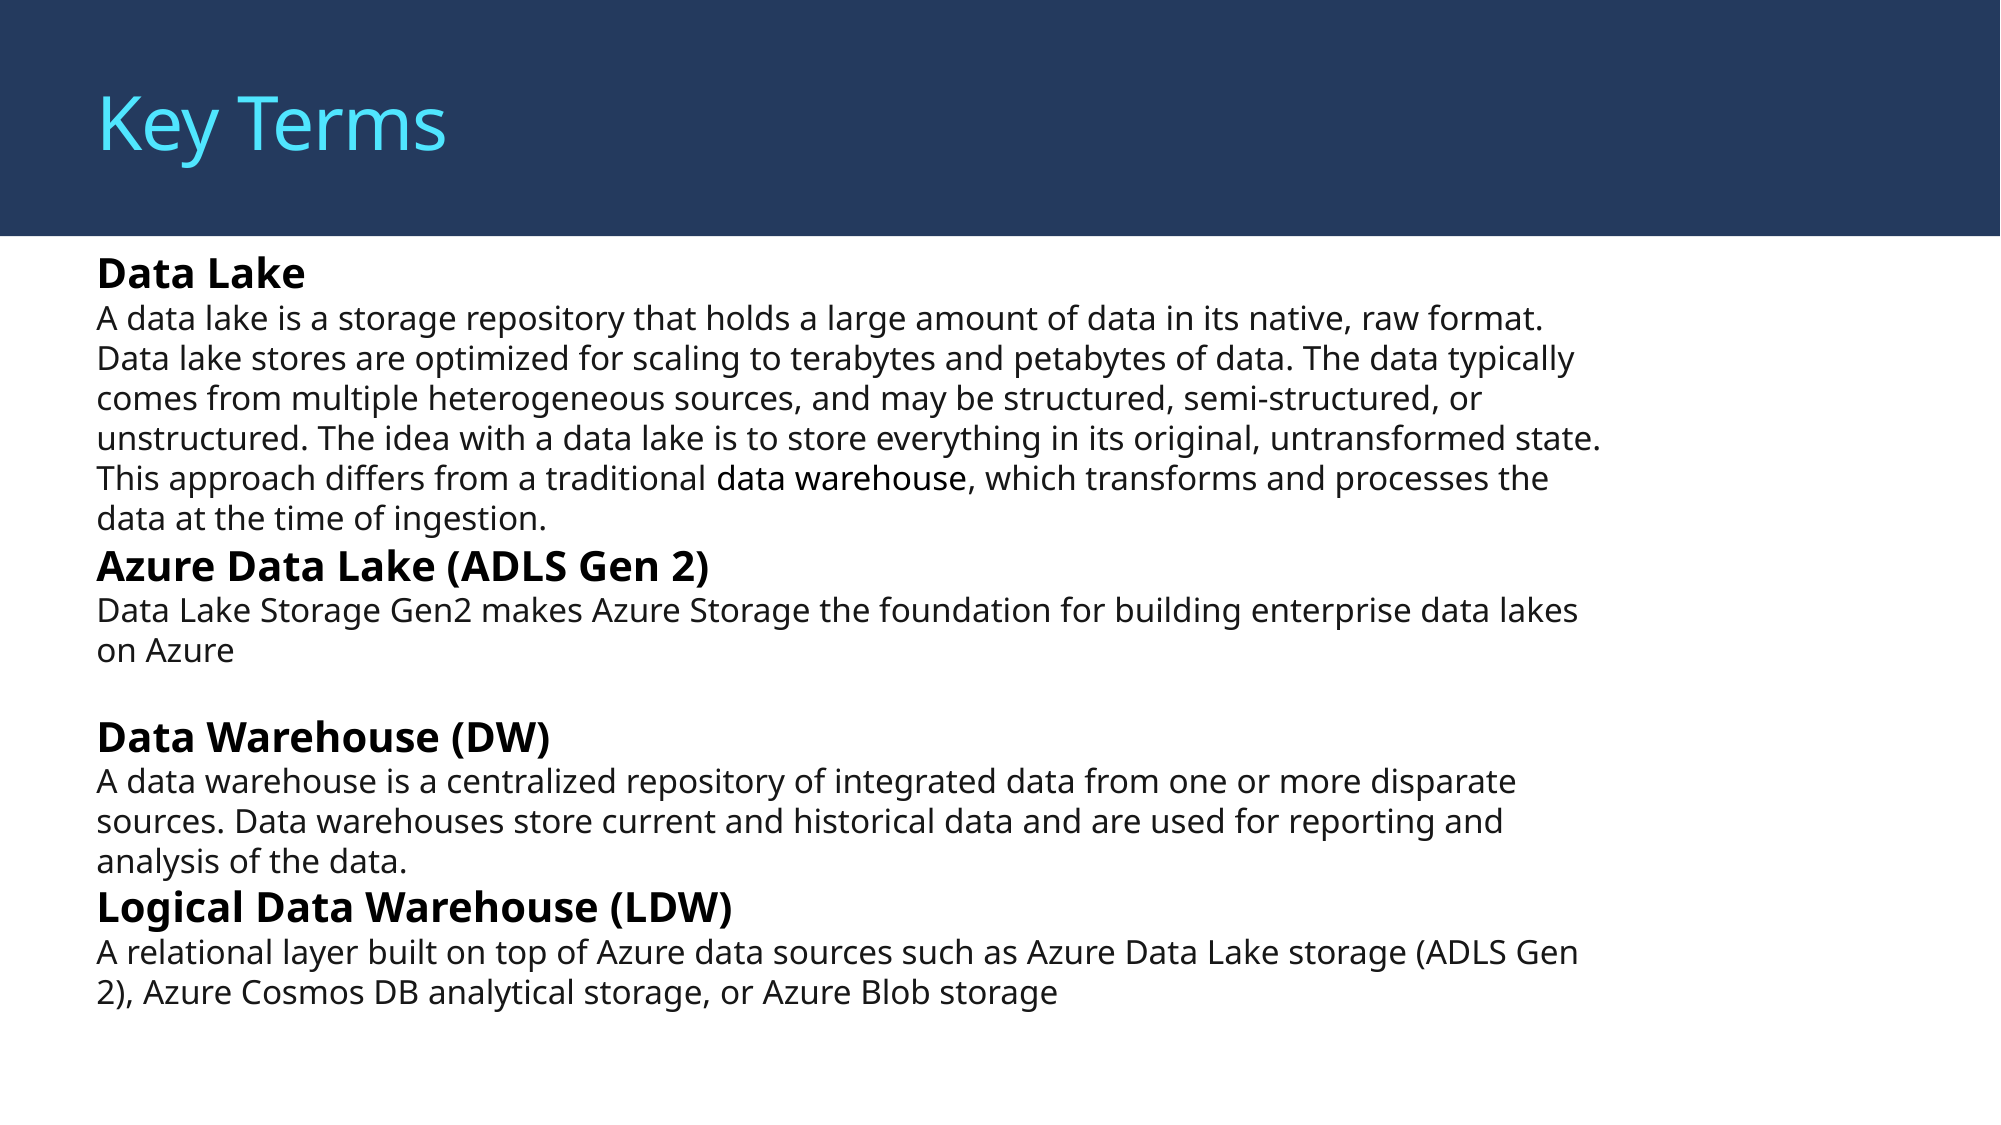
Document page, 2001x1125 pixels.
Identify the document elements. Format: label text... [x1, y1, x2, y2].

title Key Terms [96, 75, 1904, 166]
text_box Azure Data Lake (ADLS Gen 2) Data Lake Storage Gen2 makes Azure Storage the foundation for building enterprise data lakes on Azure [96, 539, 1619, 670]
text_box Logical Data Warehouse (LDW) A relational layer built on top of Azure data sources such as Azure Data Lake storage (ADLS Gen 2), Azure Cosmos DB analytical storage, or Azure Blob storage [96, 881, 1619, 1012]
text_box Data Lake A data lake is a storage repository that holds a large amount of data in its native, raw format. Data lake stores are optimized for scaling to terabytes and petabytes of data. The data typically comes from multiple heterogeneous sources, and may be structured, semi-structured, or unstructured. The idea with a data lake is to store everything in its original, untransformed state. This approach differs from a traditional data warehouse, which transforms and processes the data at the time of ingestion. [96, 247, 1619, 537]
text_box Data Warehouse (DW) A data warehouse is a centralized repository of integrated data from one or more disparate sources. Data warehouses store current and historical data and are used for reporting and analysis of the data. [96, 710, 1619, 881]
